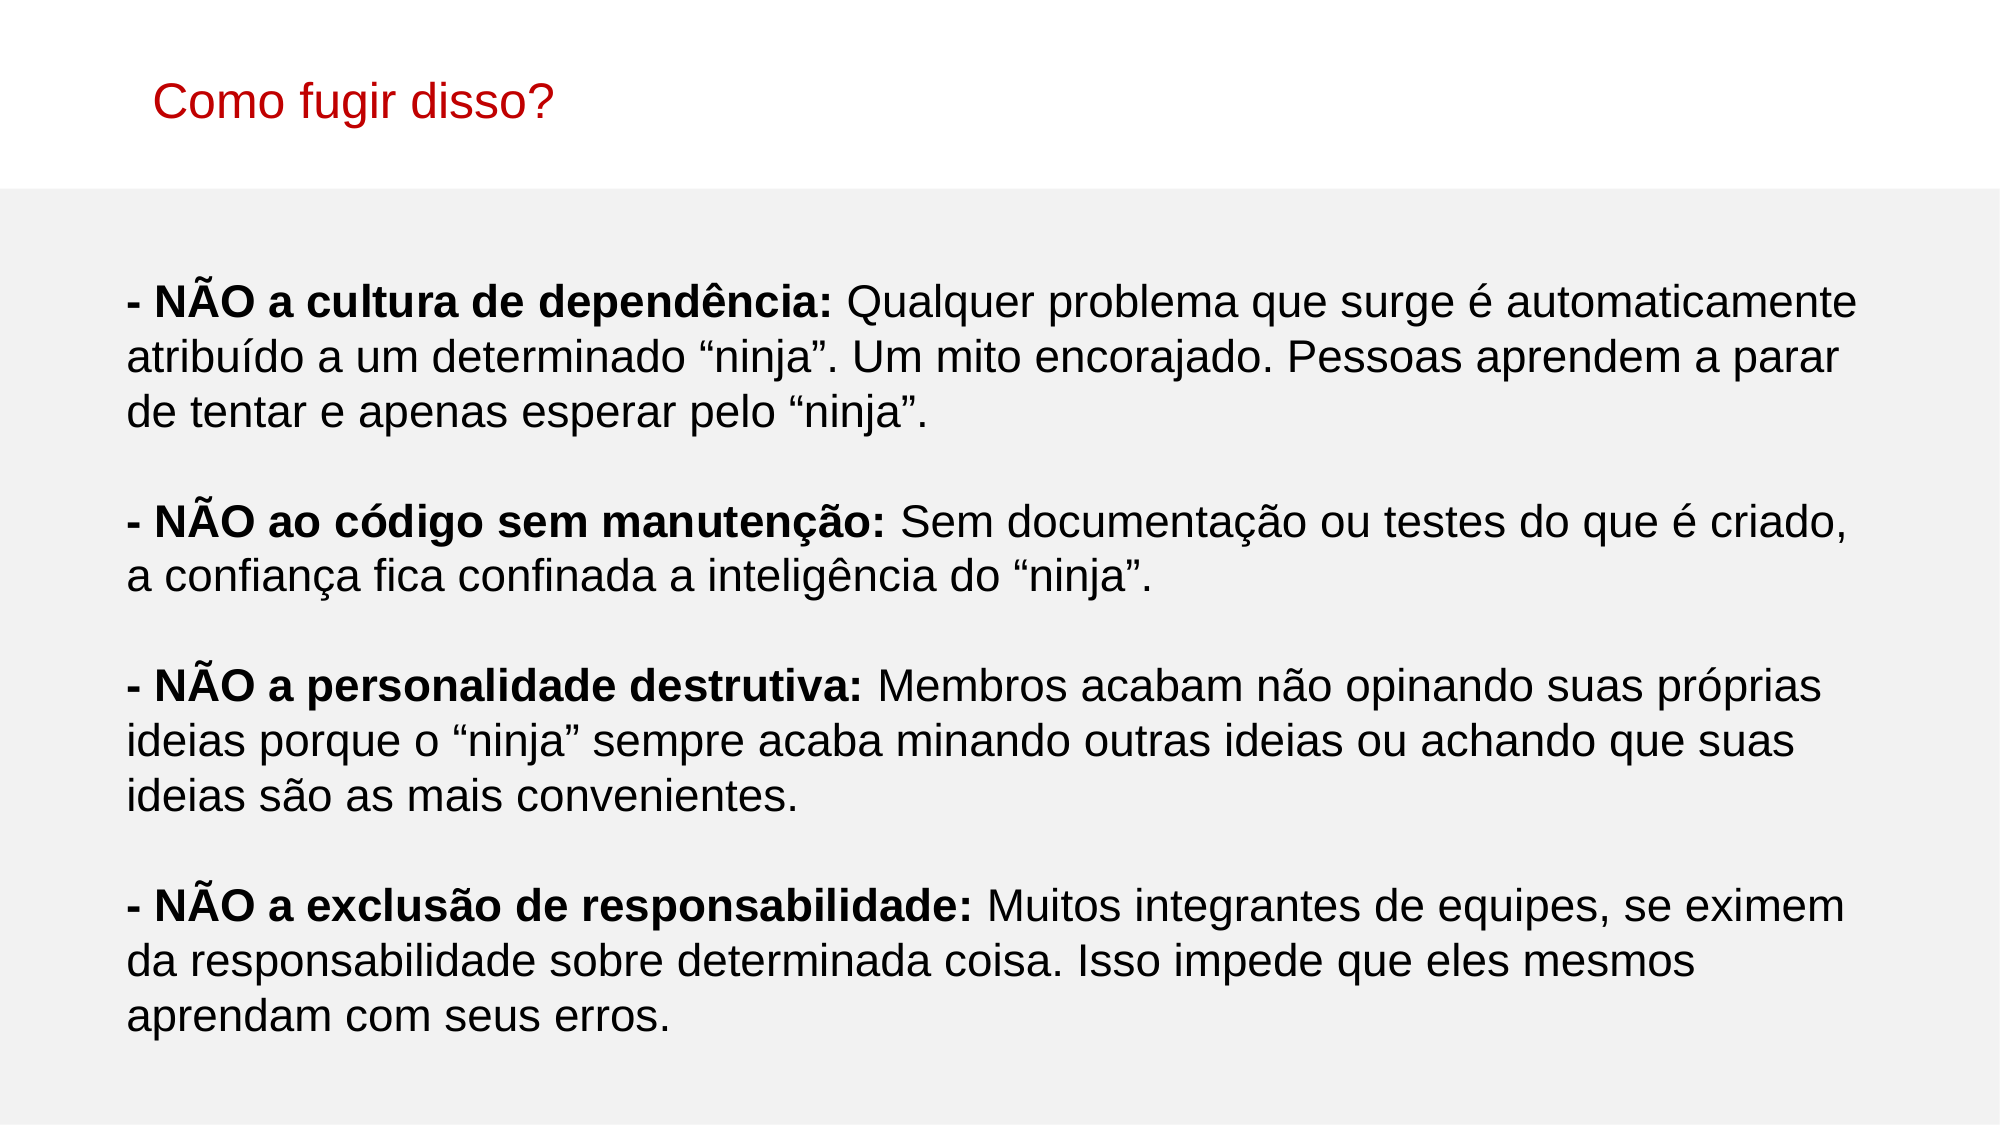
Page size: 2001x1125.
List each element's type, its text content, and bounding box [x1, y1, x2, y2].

text_box - NÃO a cultura de dependência: Qualquer problema que surge é automaticamente atribuído a um determinado “ninja”. Um mito encorajado. Pessoas aprendem a parar de tentar e apenas esperar pelo “ninja”. - NÃO ao código sem manutenção: Sem documentação ou testes do que é criado, a confiança fica confinada a inteligência do “ninja”. - NÃO a personalidade destrutiva: Membros acabam não opinando suas próprias ideias porque o “ninja” sempre acaba minando outras ideias ou achando que suas ideias são as mais convenientes. - NÃO a exclusão de responsabilidade: Muitos integrantes de equipes, se eximem da responsabilidade sobre determinada coisa. Isso impede que eles mesmos aprendam com seus erros. [111, 263, 1889, 1059]
text_box Como fugir disso? [137, 59, 1863, 137]
